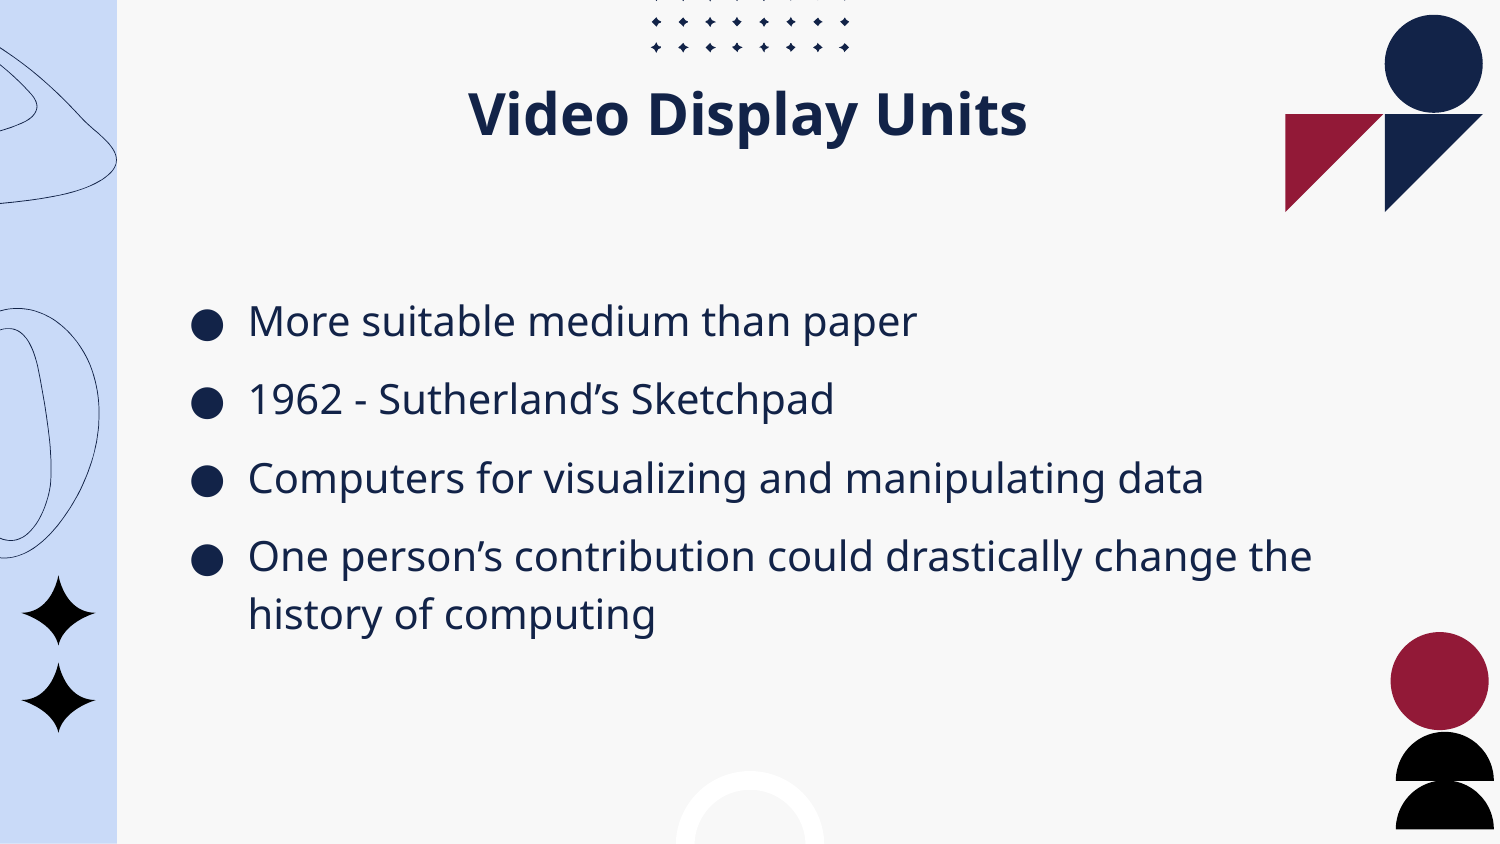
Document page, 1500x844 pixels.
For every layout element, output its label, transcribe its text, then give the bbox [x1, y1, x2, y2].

text_box [1395, 781, 1494, 830]
text_box [1395, 731, 1494, 781]
text_box [1390, 632, 1489, 731]
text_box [1285, 14, 1484, 213]
title Video Display Units [116, 87, 1280, 136]
list More suitable medium than paper 1962 - Sutherland’s Sketchpad Computers for visualizing and manipulating data One person’s contribution could drastically change the history of computing [157, 170, 1383, 755]
